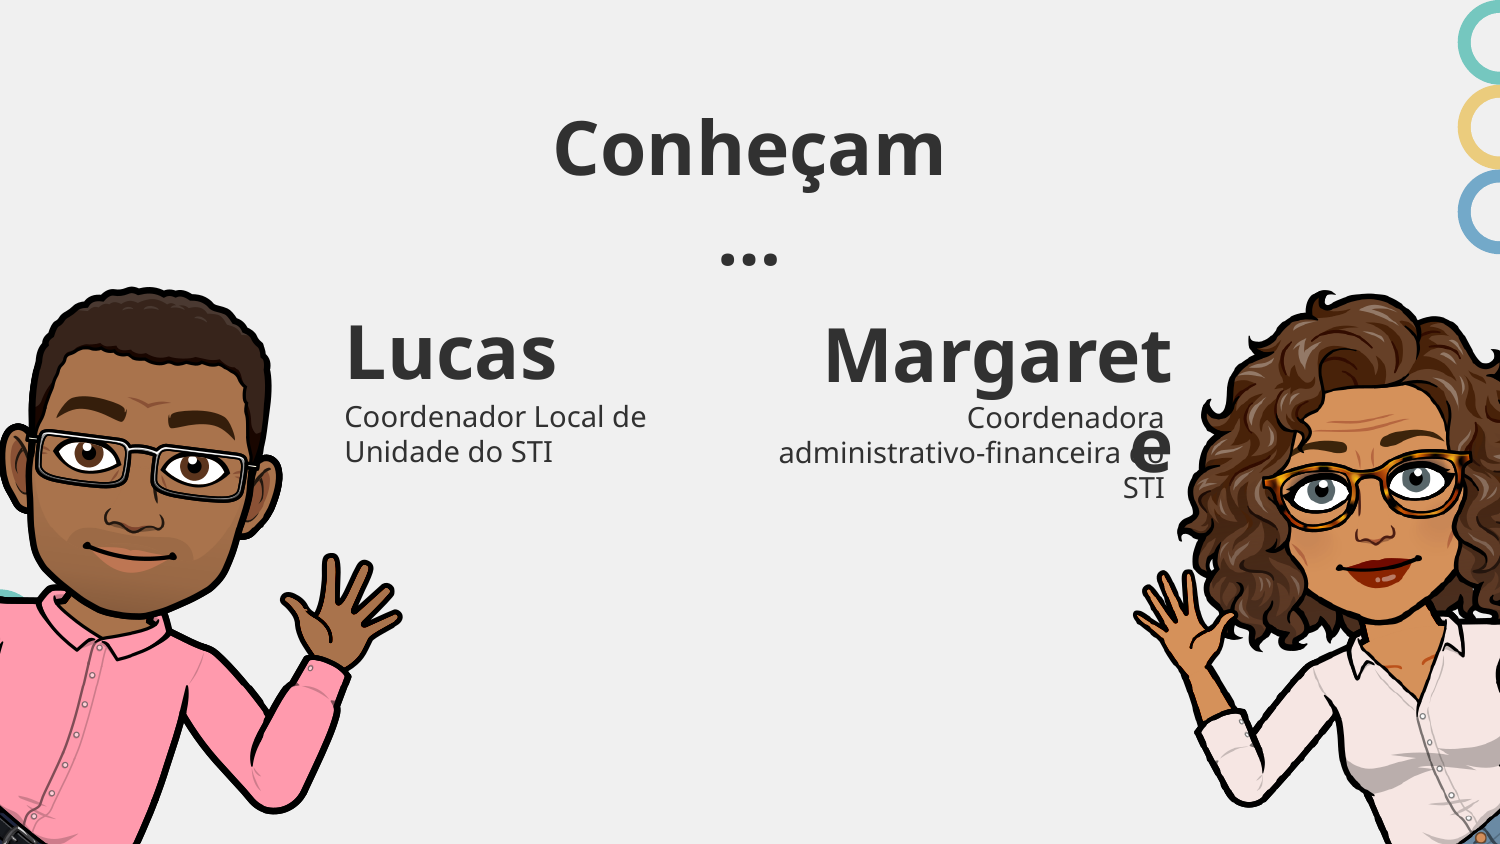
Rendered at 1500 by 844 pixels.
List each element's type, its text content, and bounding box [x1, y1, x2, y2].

text_box Coordenador Local de Unidade do STI [485, 382, 679, 483]
text_box Coordenadora administrativo-financeira do STI [749, 384, 1080, 520]
subtitle Margarete [787, 292, 1080, 384]
picture [1085, 102, 1500, 844]
subtitle Lucas [485, 289, 602, 382]
subtitle Conheçam… [509, 85, 991, 198]
picture [0, 53, 482, 844]
